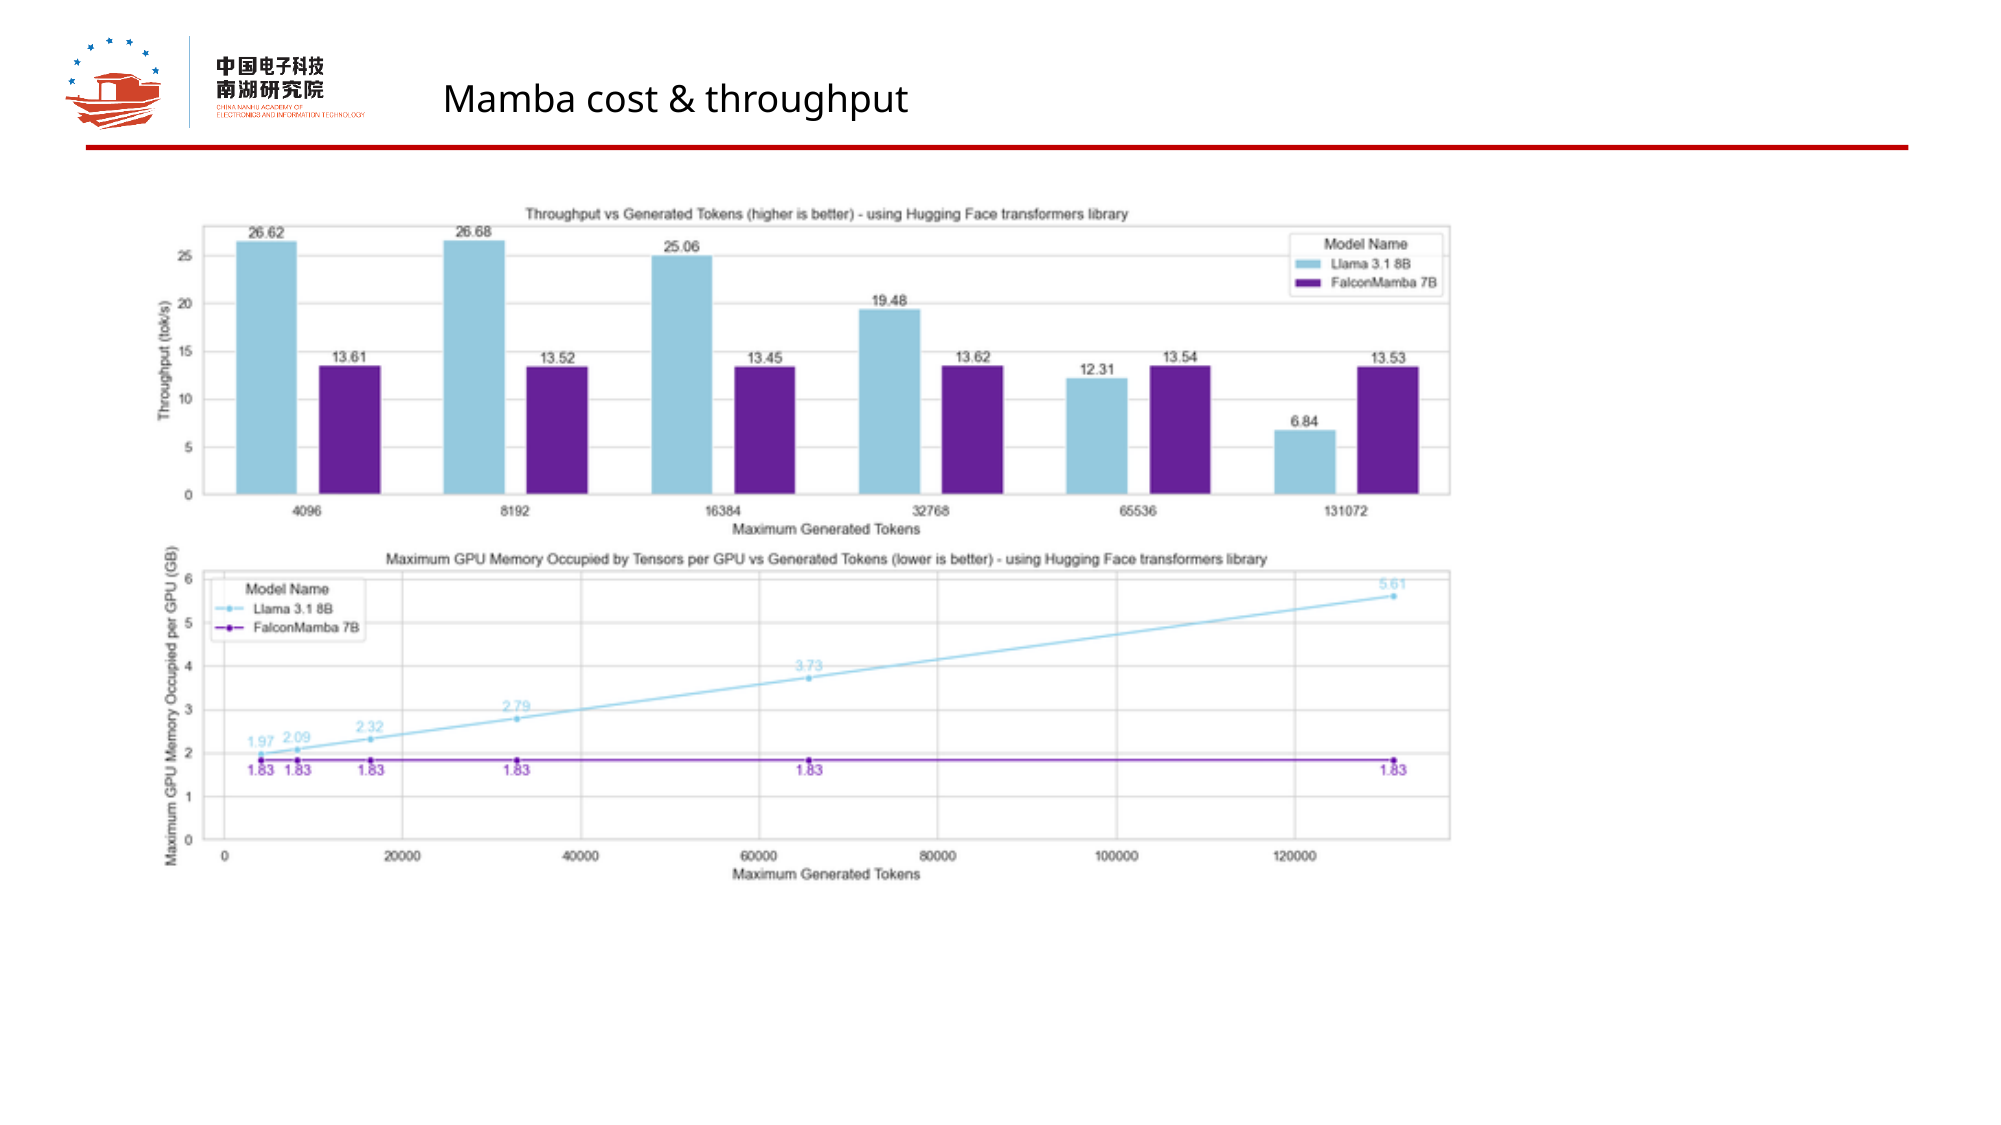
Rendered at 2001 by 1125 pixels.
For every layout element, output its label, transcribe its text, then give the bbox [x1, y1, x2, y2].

picture [56, 16, 370, 145]
text_box Mamba cost & throughput [427, 67, 1095, 128]
text_box [85, 144, 1909, 151]
picture [143, 193, 1466, 899]
